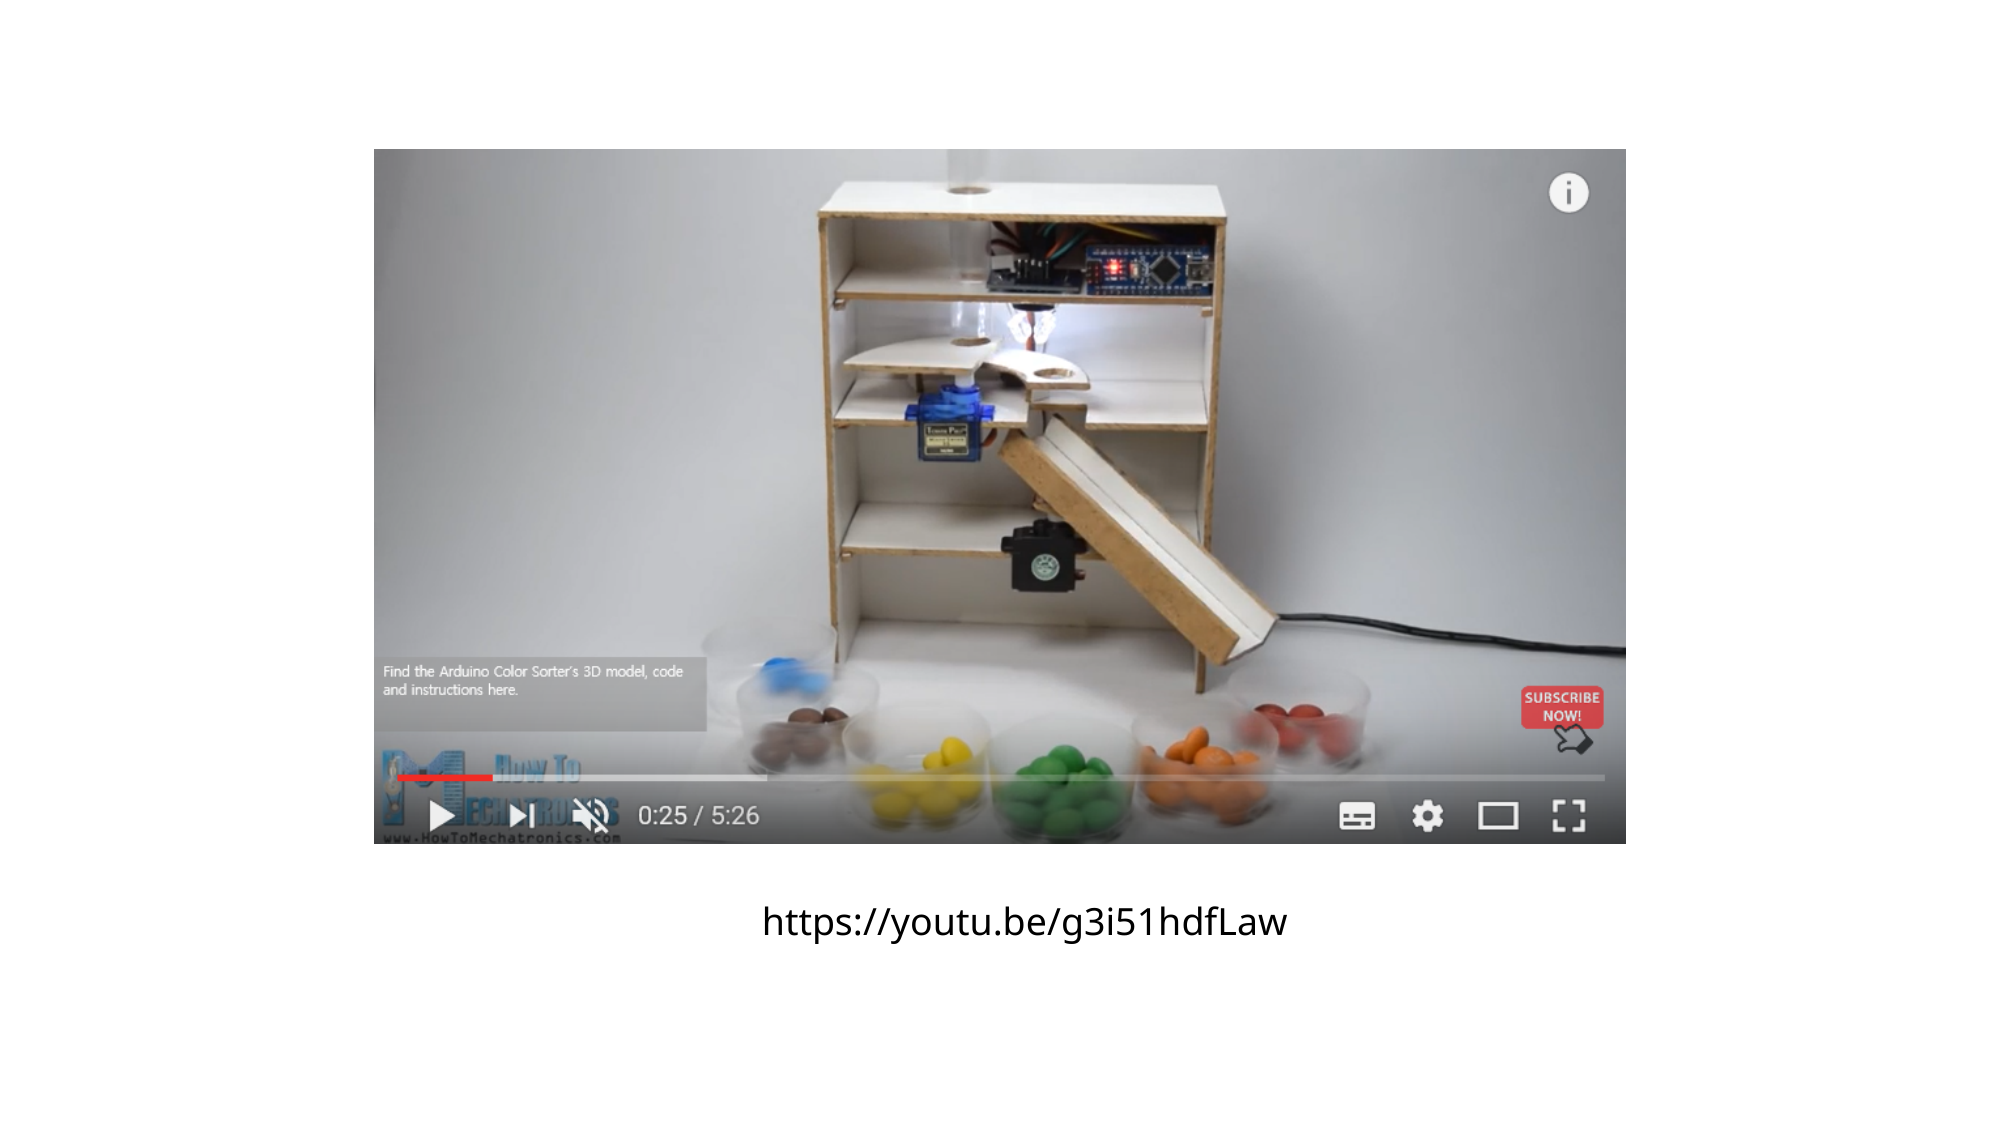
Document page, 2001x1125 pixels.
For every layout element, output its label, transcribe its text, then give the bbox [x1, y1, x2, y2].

text_box https://youtu.be/g3i51hdfLaw [747, 890, 1303, 951]
picture [374, 149, 1626, 844]
